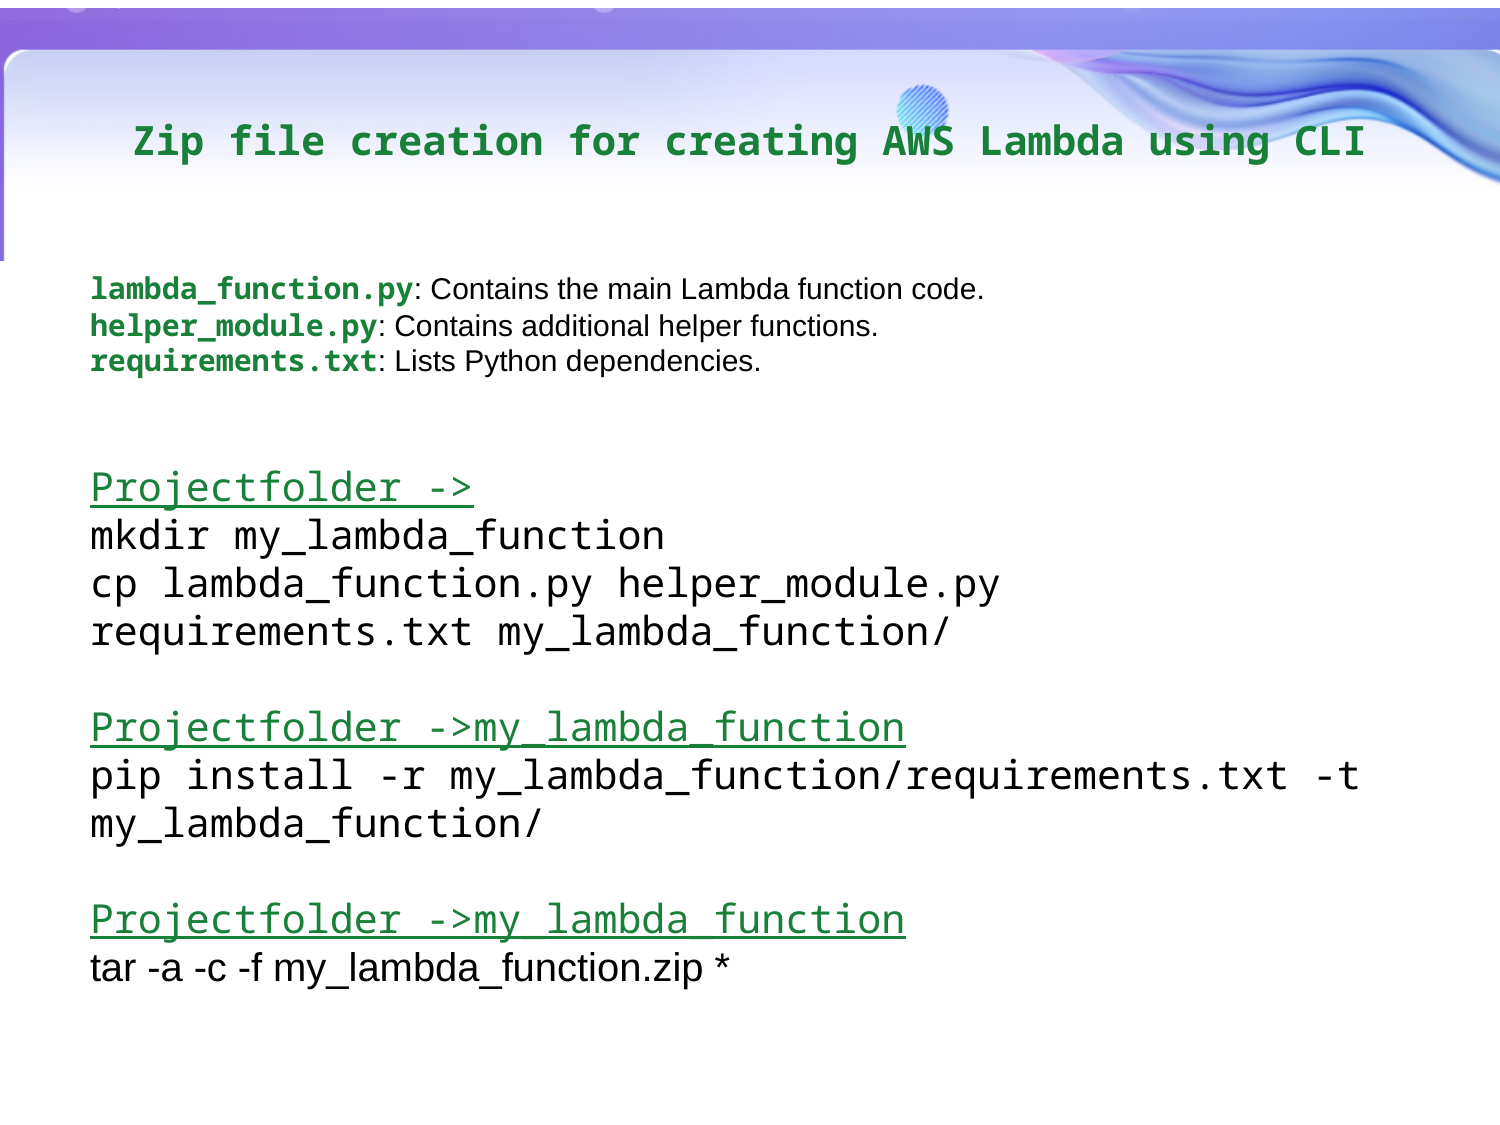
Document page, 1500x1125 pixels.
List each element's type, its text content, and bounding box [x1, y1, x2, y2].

picture [0, 8, 1500, 261]
list lambda_function.py: Contains the main Lambda function code. helper_module.py: Contains additional helper functions. requirements.txt: Lists Python dependencies. Projectfolder -> mkdir my_lambda_function cp lambda_function.py helper_module.py requirements.txt my_lambda_function/ Projectfolder ->my_lambda_function pip install -r my_lambda_function/requirements.txt -t my_lambda_function/ Projectfolder ->my_lambda_function tar -a -c -f my_lambda_function.zip * [75, 269, 1425, 1005]
